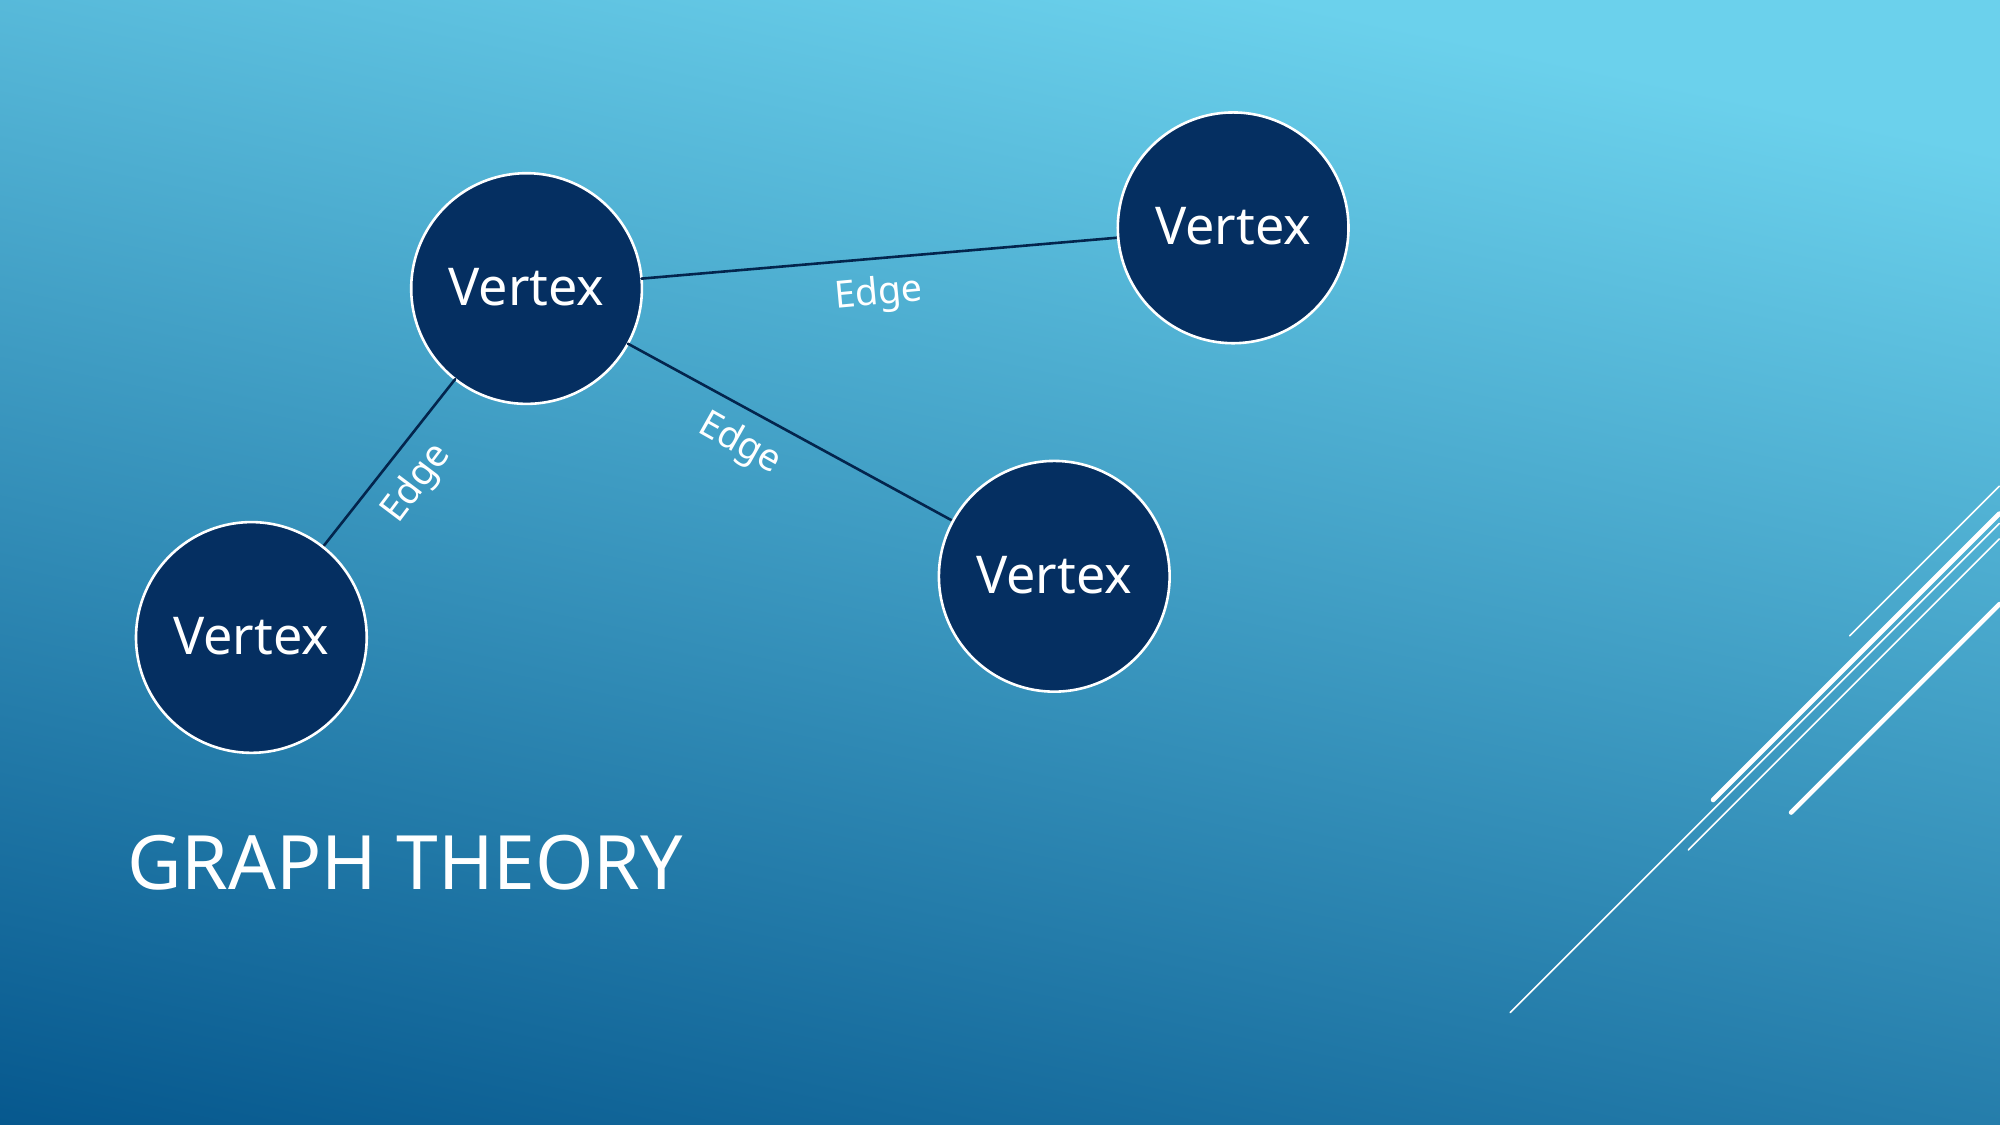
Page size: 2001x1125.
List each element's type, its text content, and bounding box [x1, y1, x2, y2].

title Graph theory [112, 795, 1513, 984]
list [111, 112, 1513, 795]
